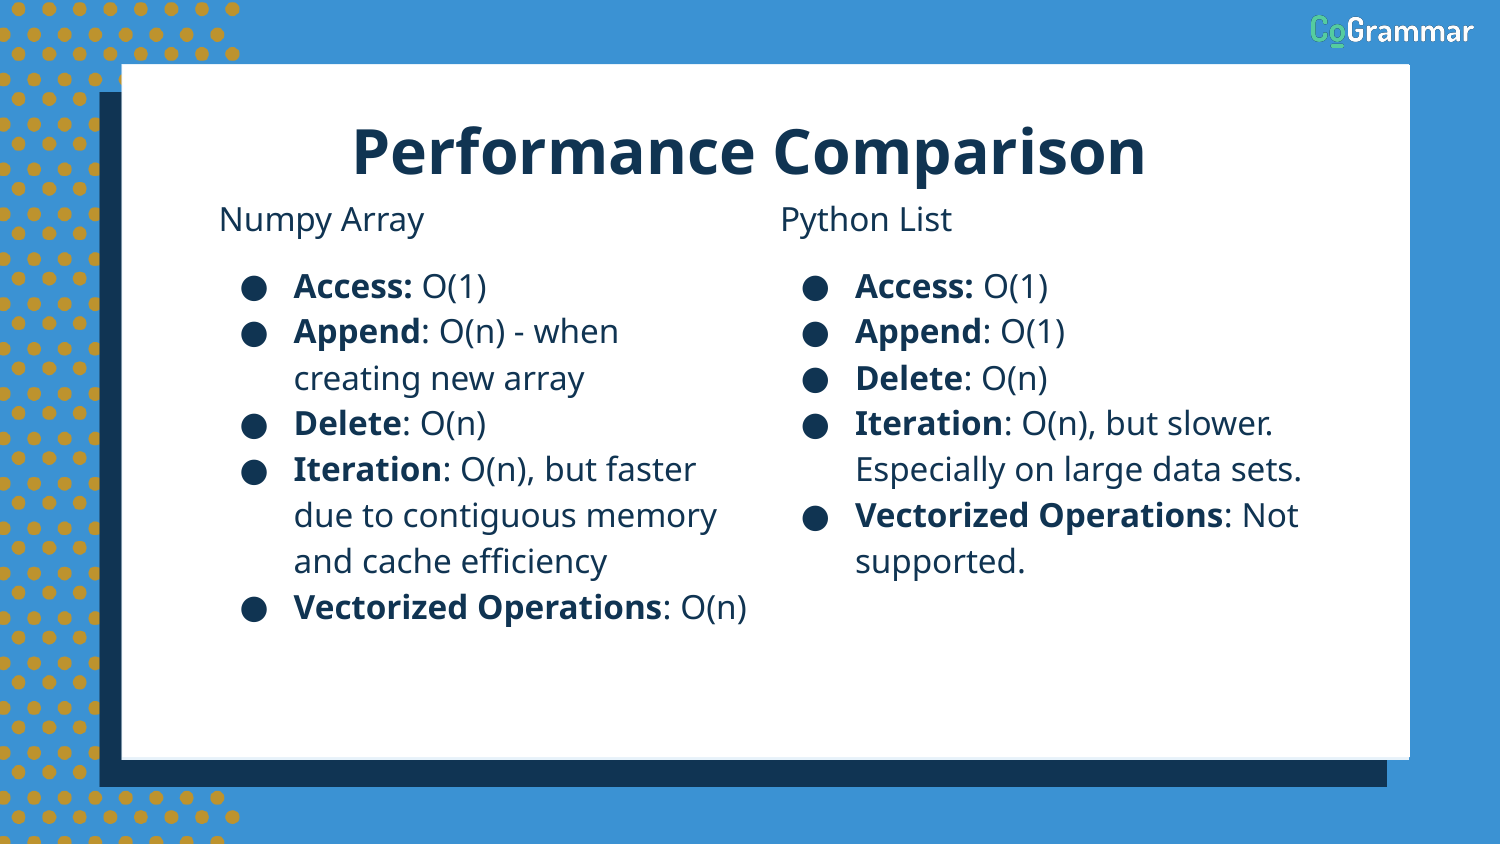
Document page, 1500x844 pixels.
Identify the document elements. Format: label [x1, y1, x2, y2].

text_box [0, 0, 1500, 844]
picture [1310, 15, 1474, 48]
